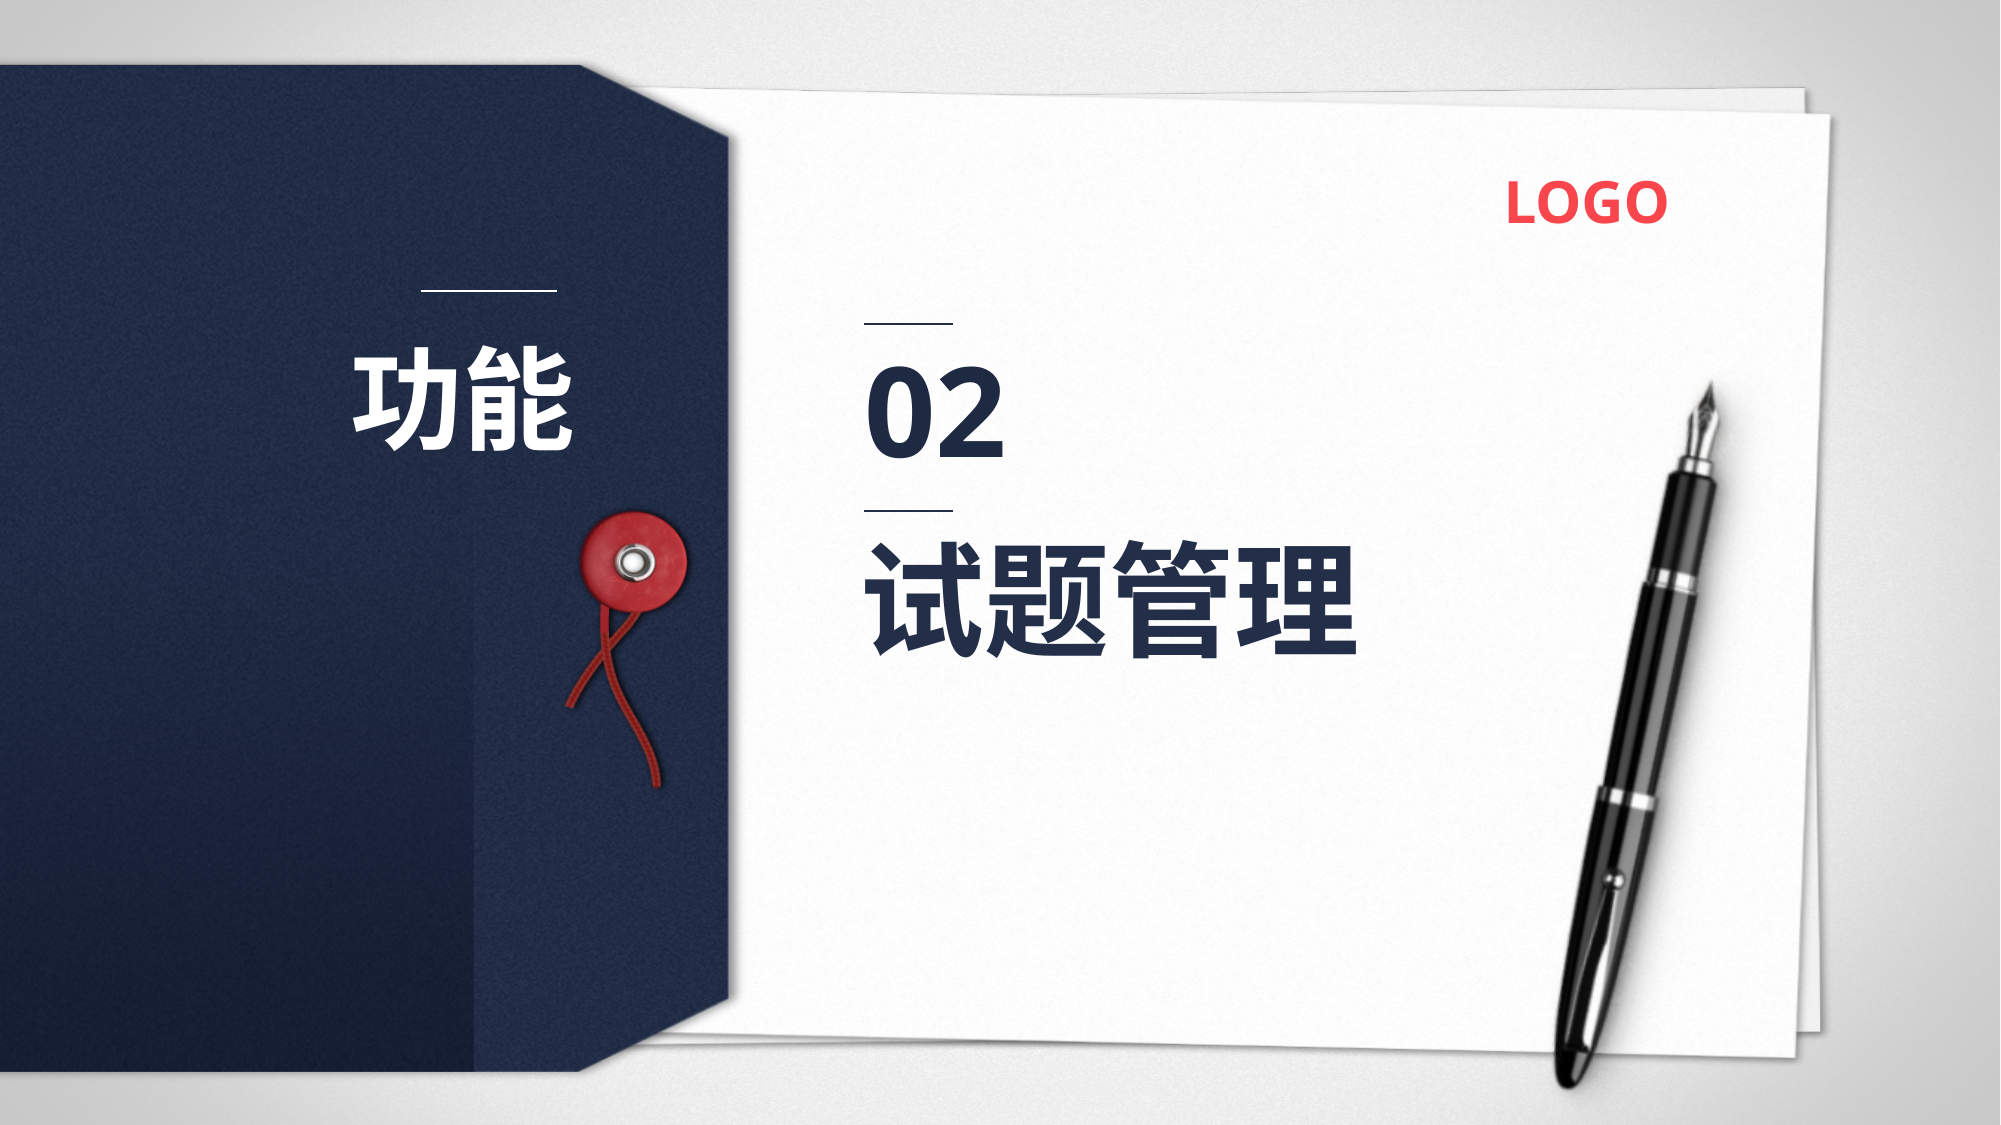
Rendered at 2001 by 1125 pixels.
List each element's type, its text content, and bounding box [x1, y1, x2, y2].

text_box 02 [864, 349, 1136, 485]
picture [0, 0, 2001, 1125]
text_box 试题管理 [844, 514, 1375, 680]
text_box 功能 [303, 289, 622, 503]
text_box LOGO [1488, 157, 1714, 247]
